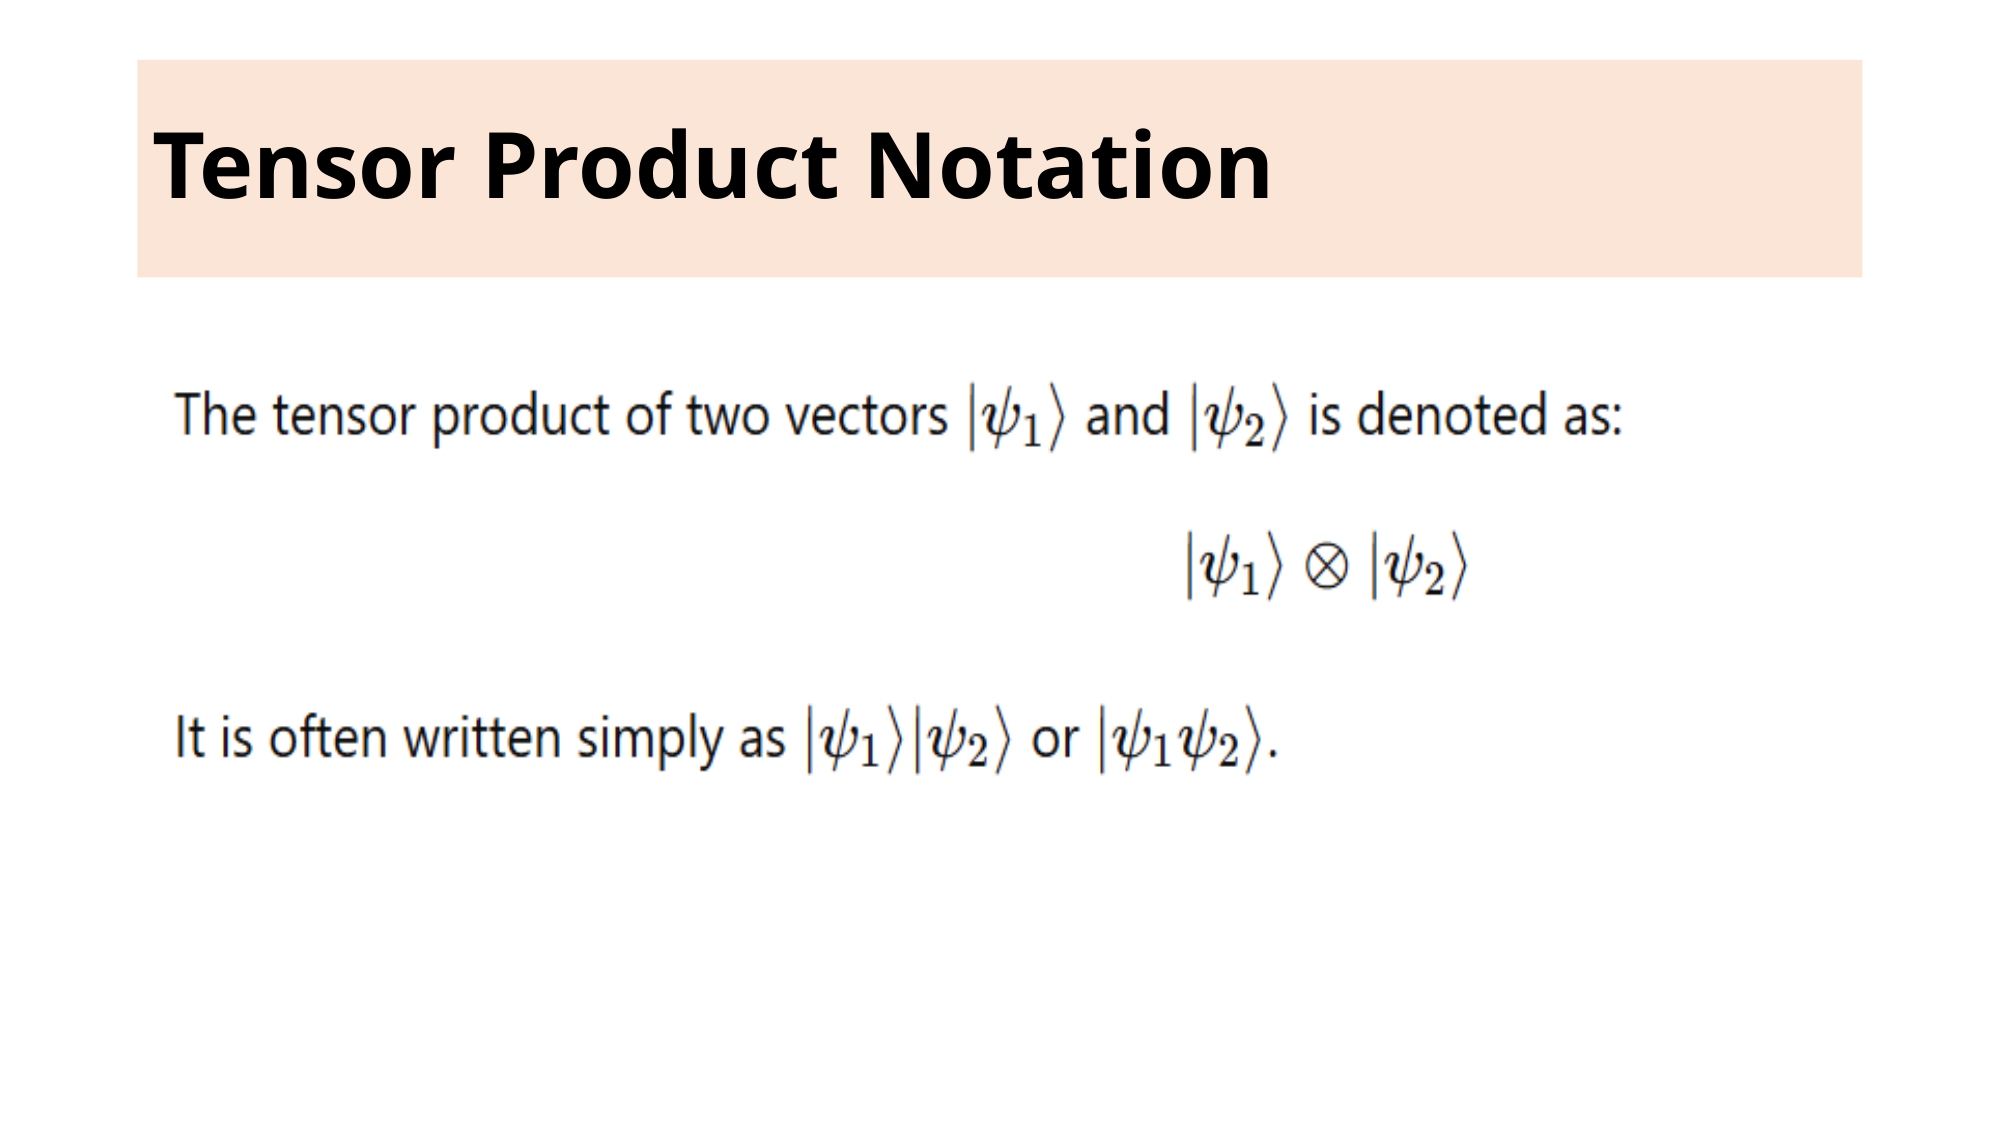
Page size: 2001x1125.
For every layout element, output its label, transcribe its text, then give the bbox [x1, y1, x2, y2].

picture [137, 361, 1690, 804]
title Tensor Product Notation [137, 59, 1863, 278]
